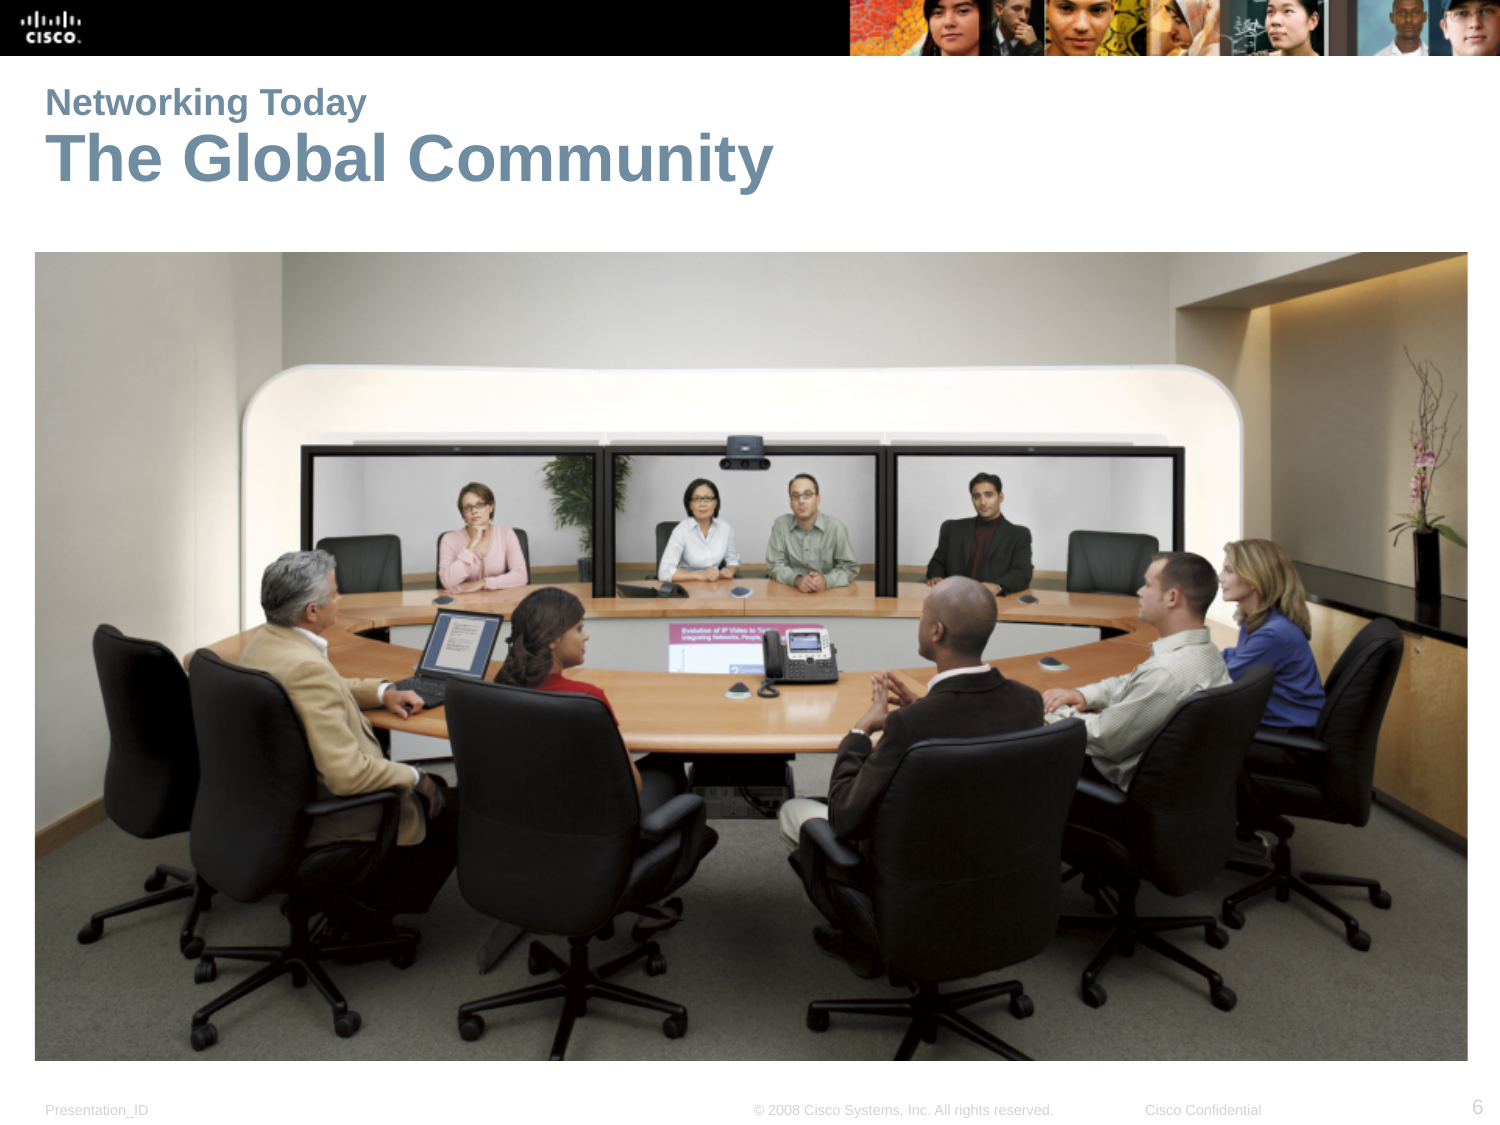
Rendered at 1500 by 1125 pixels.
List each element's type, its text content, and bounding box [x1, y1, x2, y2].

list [34, 252, 1468, 1061]
title Networking Today The Global Community [31, 64, 1471, 203]
picture [0, 0, 1500, 56]
